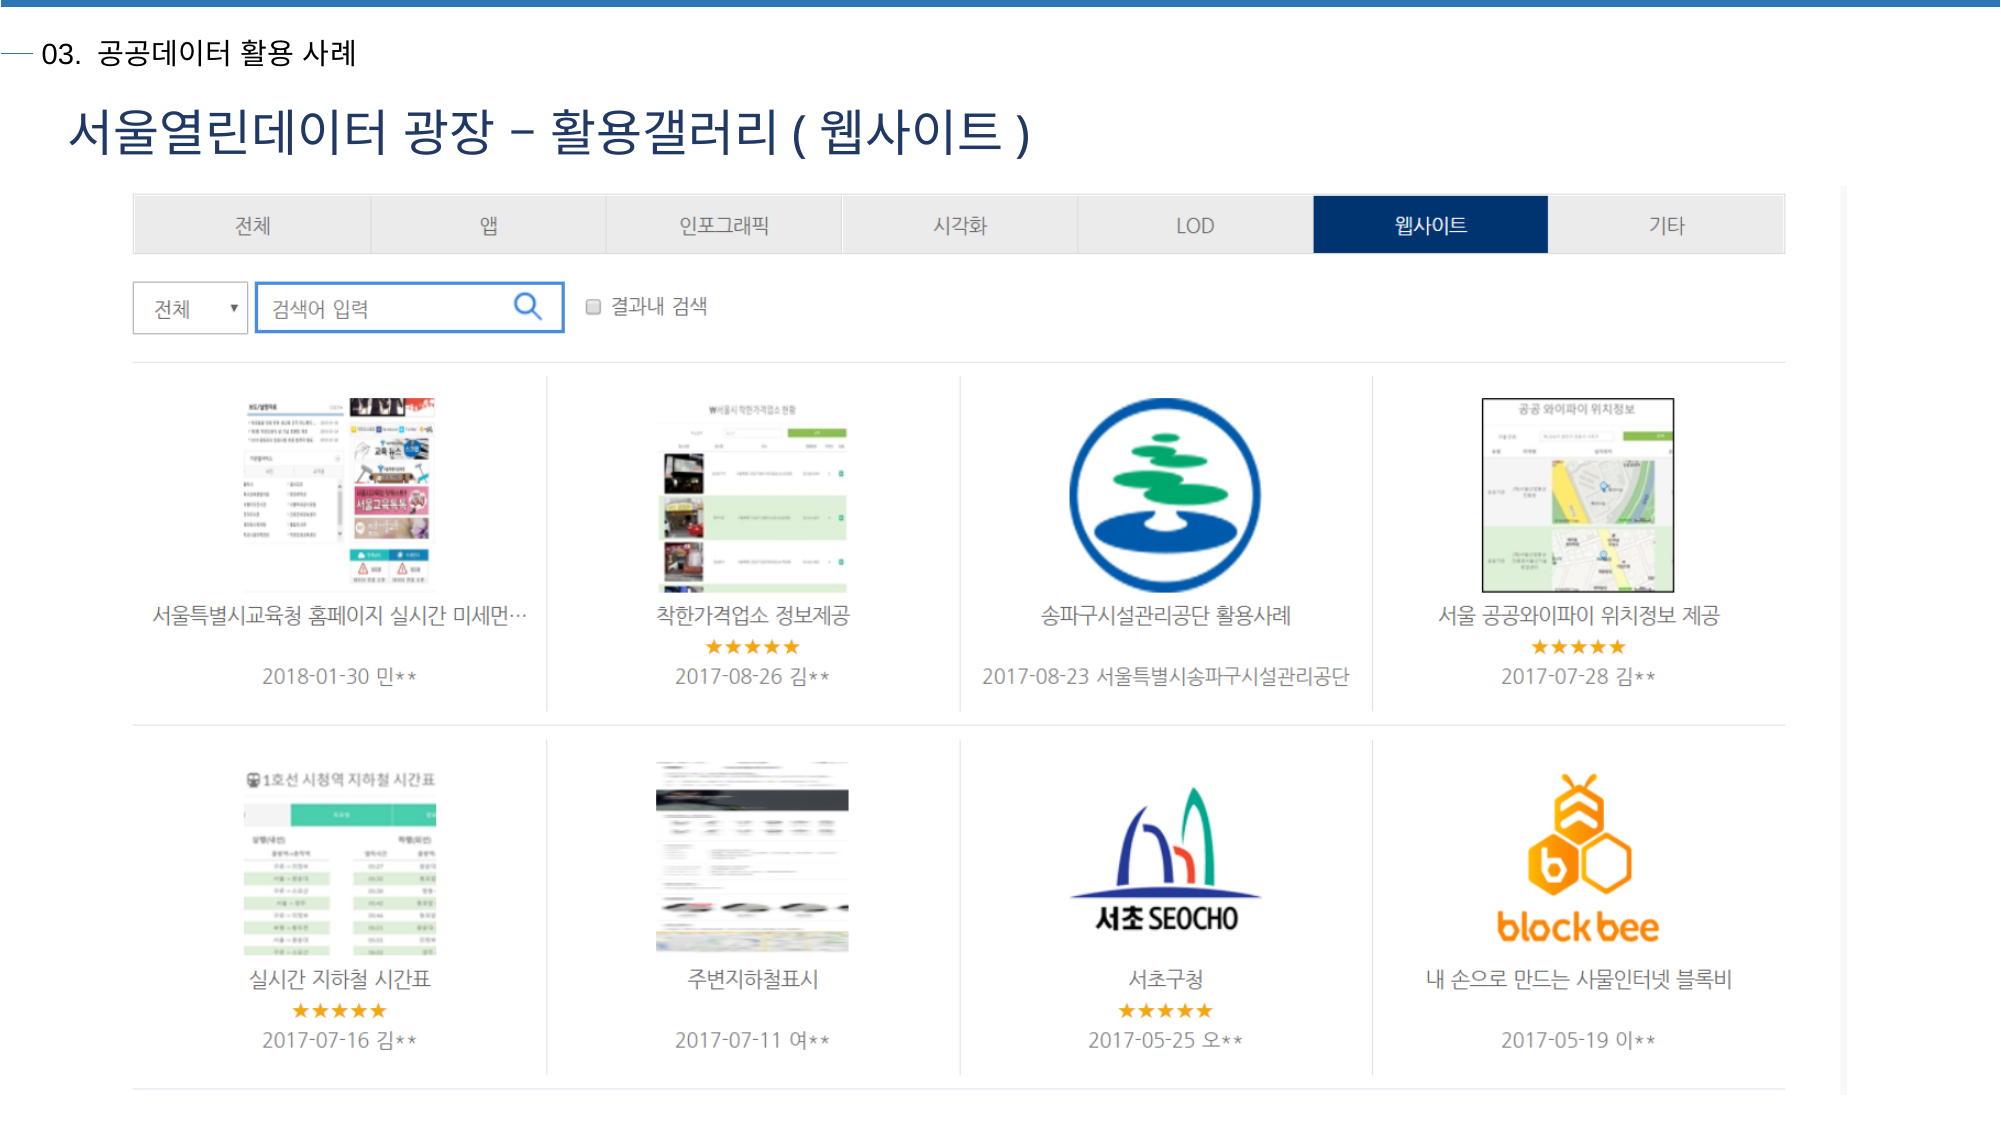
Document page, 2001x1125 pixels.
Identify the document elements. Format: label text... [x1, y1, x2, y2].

text_box 03. 공공데이터 활용 사례 [26, 28, 429, 78]
picture [124, 186, 1847, 1095]
text_box 서울열린데이터 광장 – 활용갤러리(웹사이트) [53, 94, 1175, 170]
